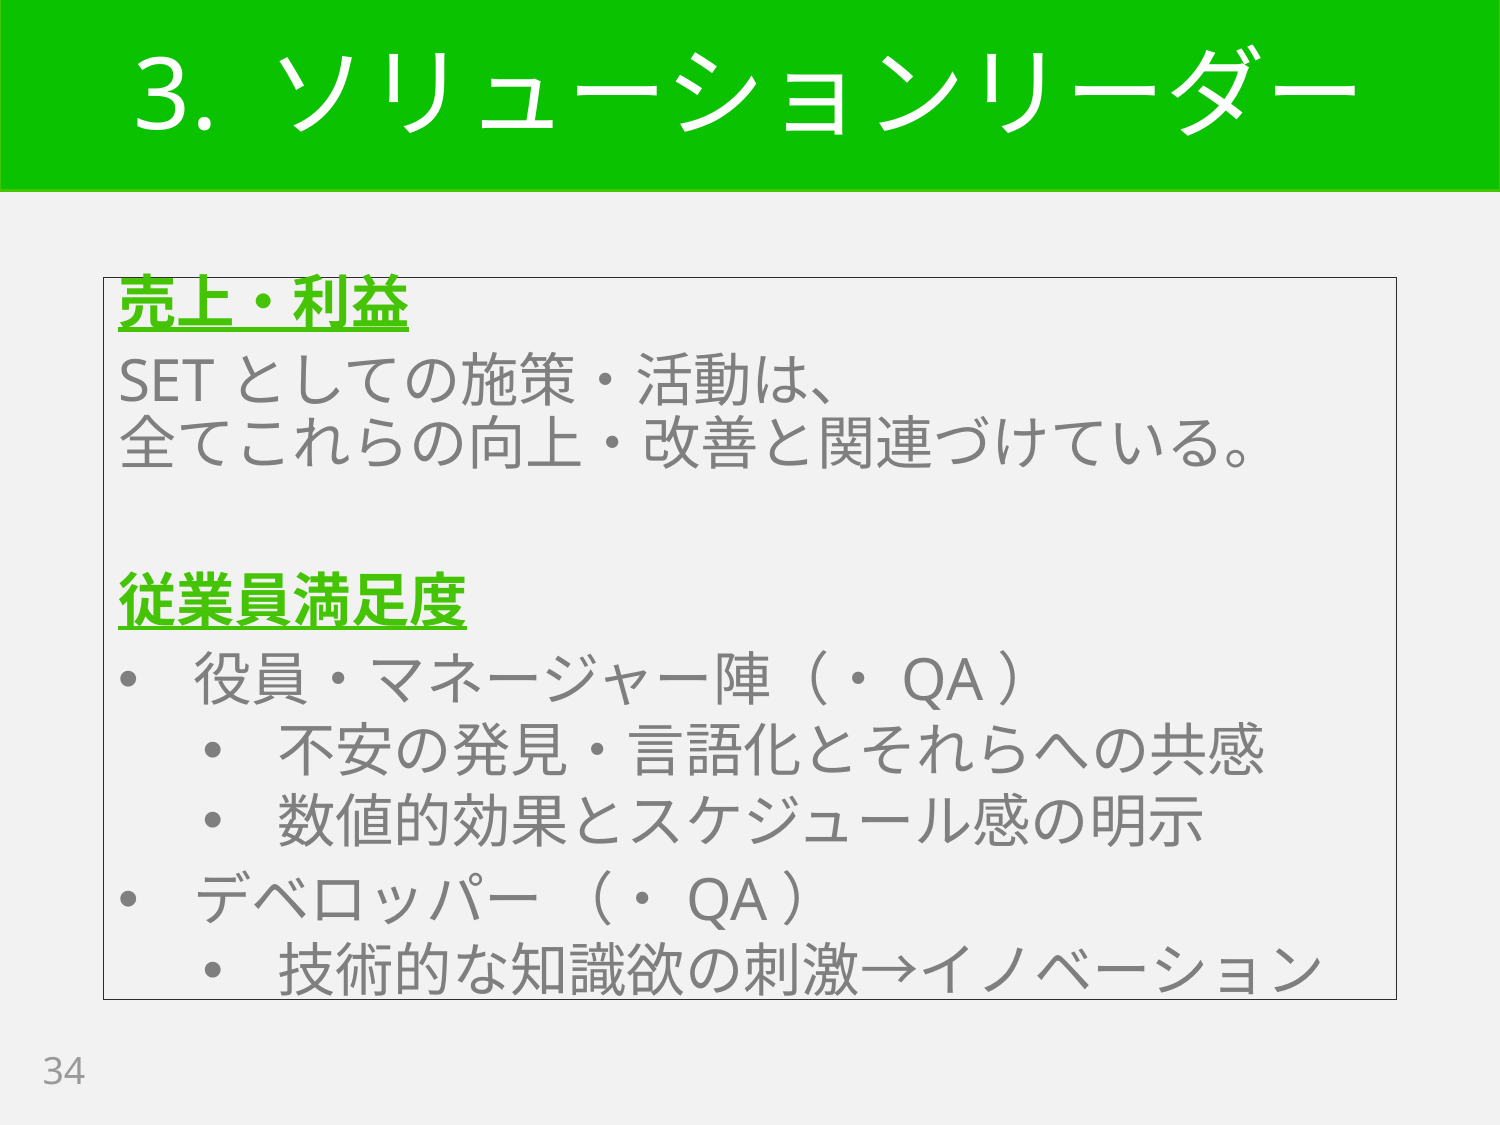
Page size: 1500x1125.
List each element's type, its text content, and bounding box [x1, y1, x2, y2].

slide_number 34 [27, 1042, 146, 1102]
title 3. ソリューションリーダー [0, 53, 1500, 140]
list 売上・利益 SETとしての施策・活動は、 全てこれらの向上・改善と関連づけている。 従業員満足度 役員・マネージャー陣（・QA） 不安の発見・言語化とそれらへの共感 数値的効果とスケジュール感の明示 デベロッパー （・QA） 技術的な知識欲の刺激→イノベーション [103, 277, 1397, 1000]
